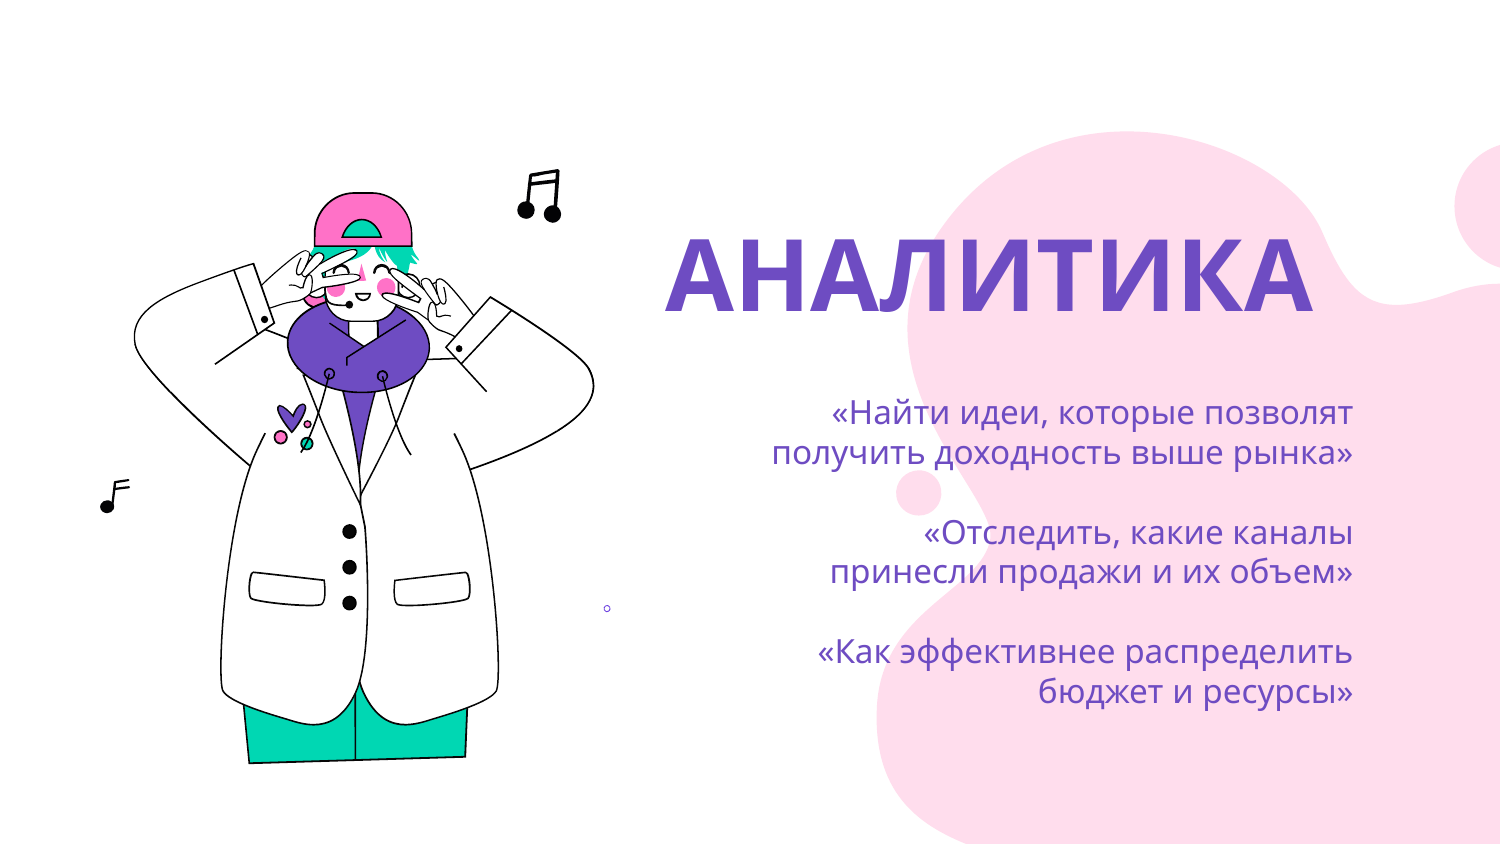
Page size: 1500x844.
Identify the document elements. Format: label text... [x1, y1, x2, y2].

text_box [128, 191, 604, 765]
title «Найти идеи, которые позволят получить доходность выше рынка» «Отследить, какие каналы принесли продажи и их объем» «Как эффективнее распределить бюджет и ресурсы» [658, 376, 1370, 708]
subtitle АНАЛИТИКА [634, 210, 1329, 326]
